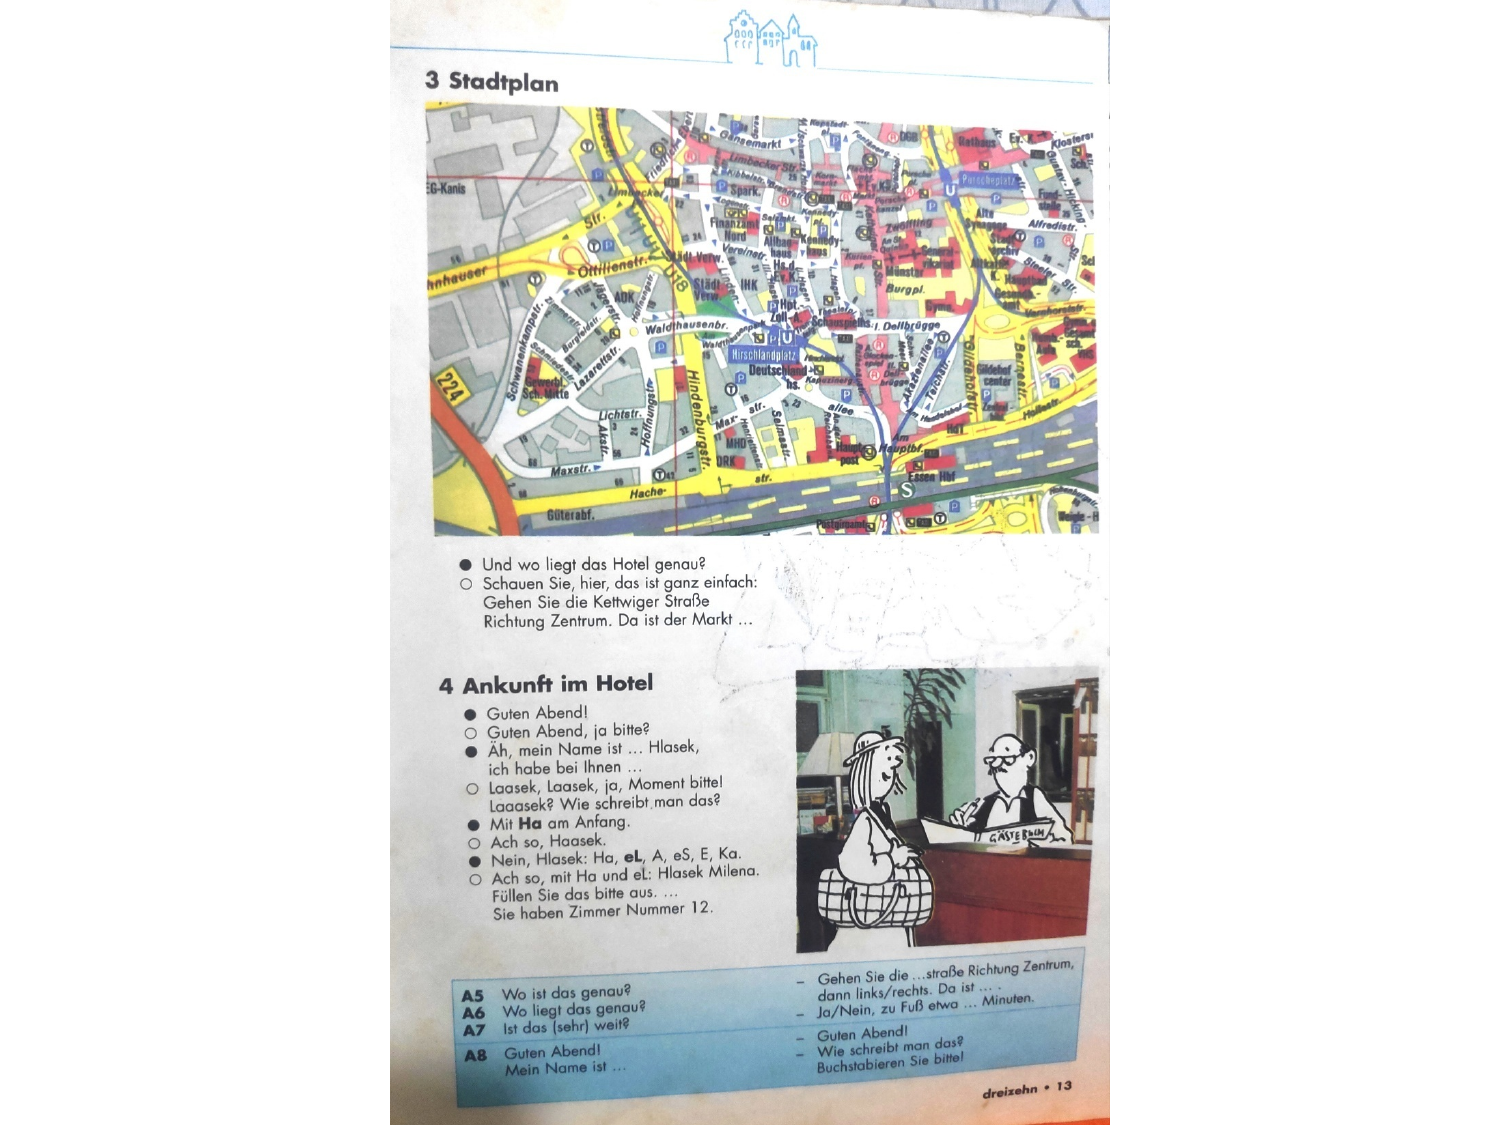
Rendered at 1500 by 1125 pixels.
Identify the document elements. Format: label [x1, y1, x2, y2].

picture [390, 0, 1110, 1125]
